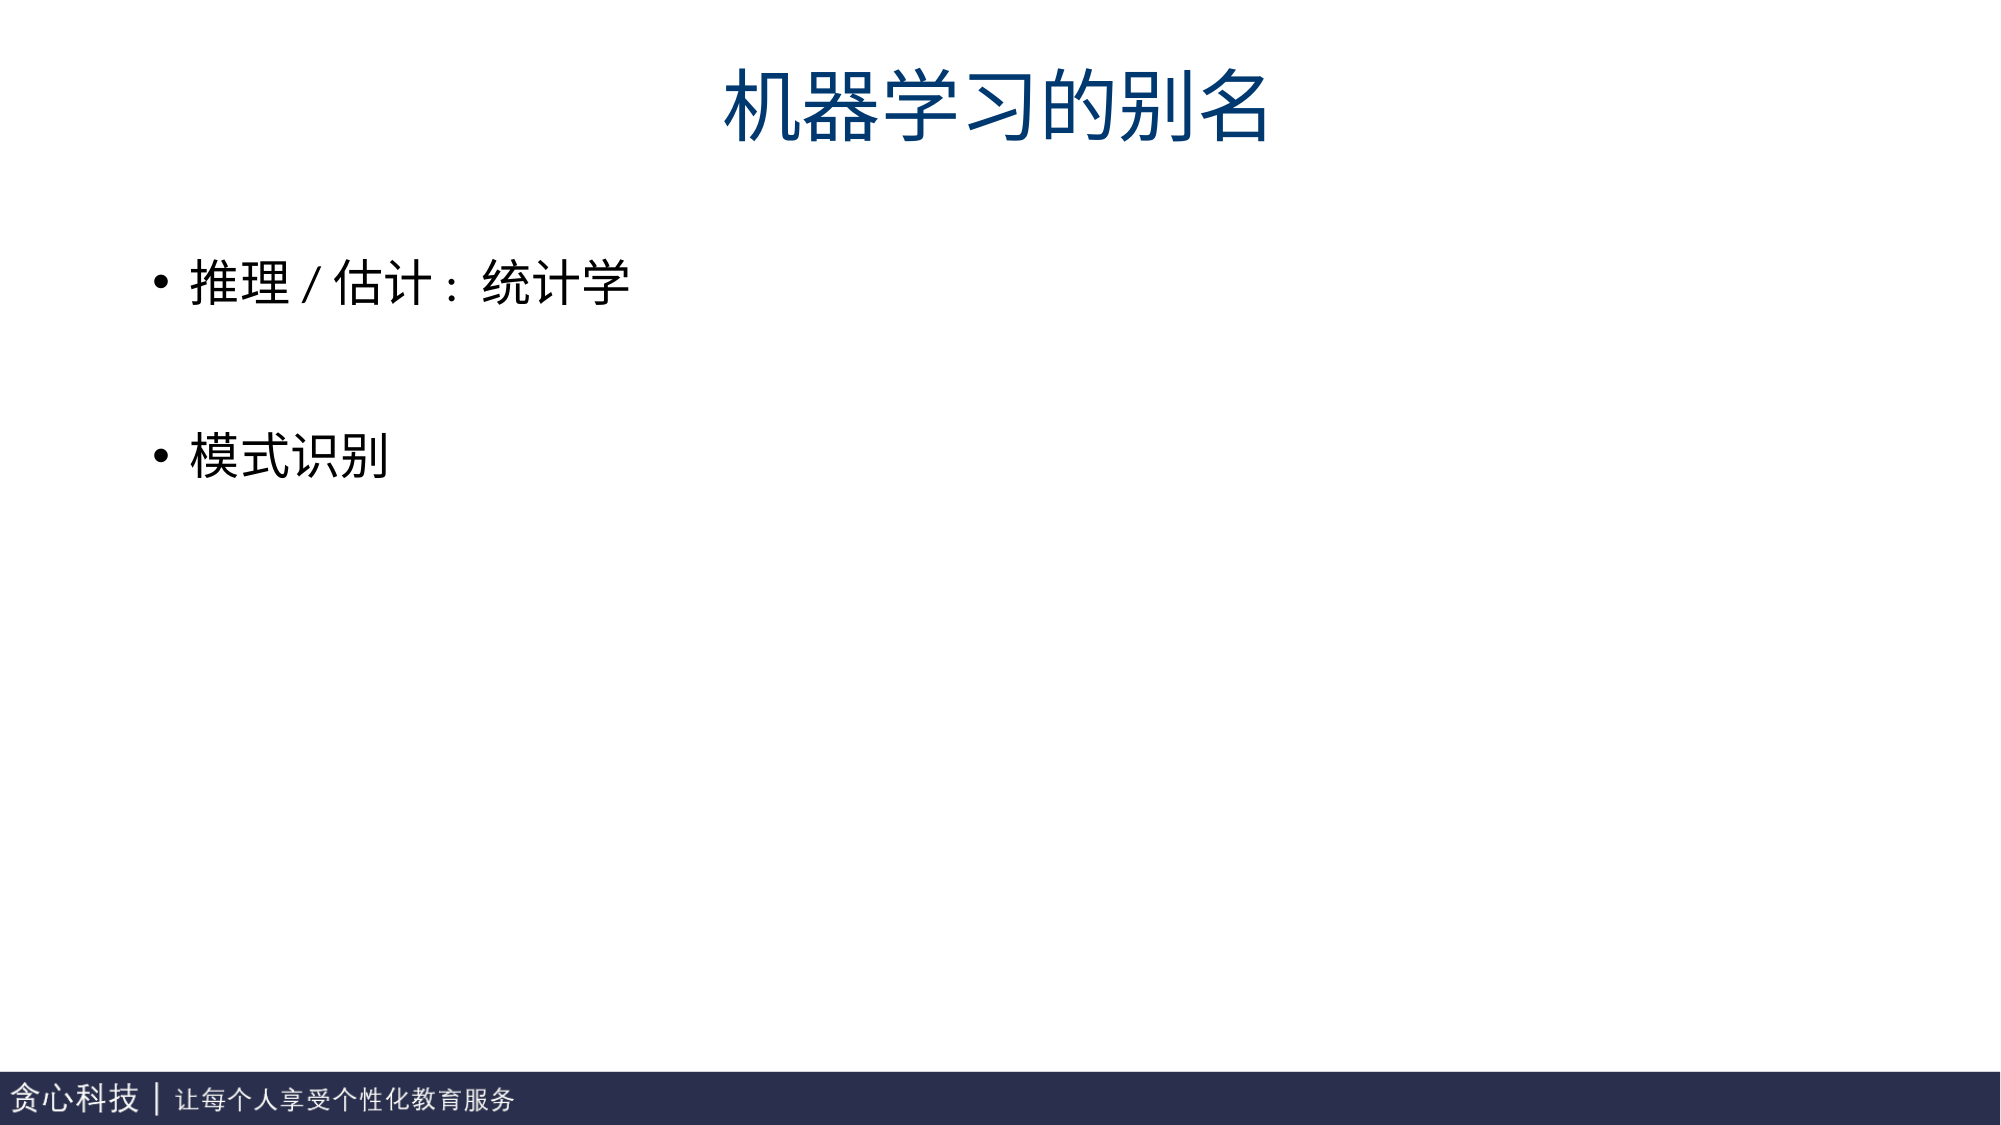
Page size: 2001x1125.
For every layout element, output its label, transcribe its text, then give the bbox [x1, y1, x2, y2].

title 机器学习的别名 [137, 1, 1863, 219]
list 推理/估计: 统计学 模式识别 [137, 237, 1863, 952]
picture [0, 0, 2001, 1125]
